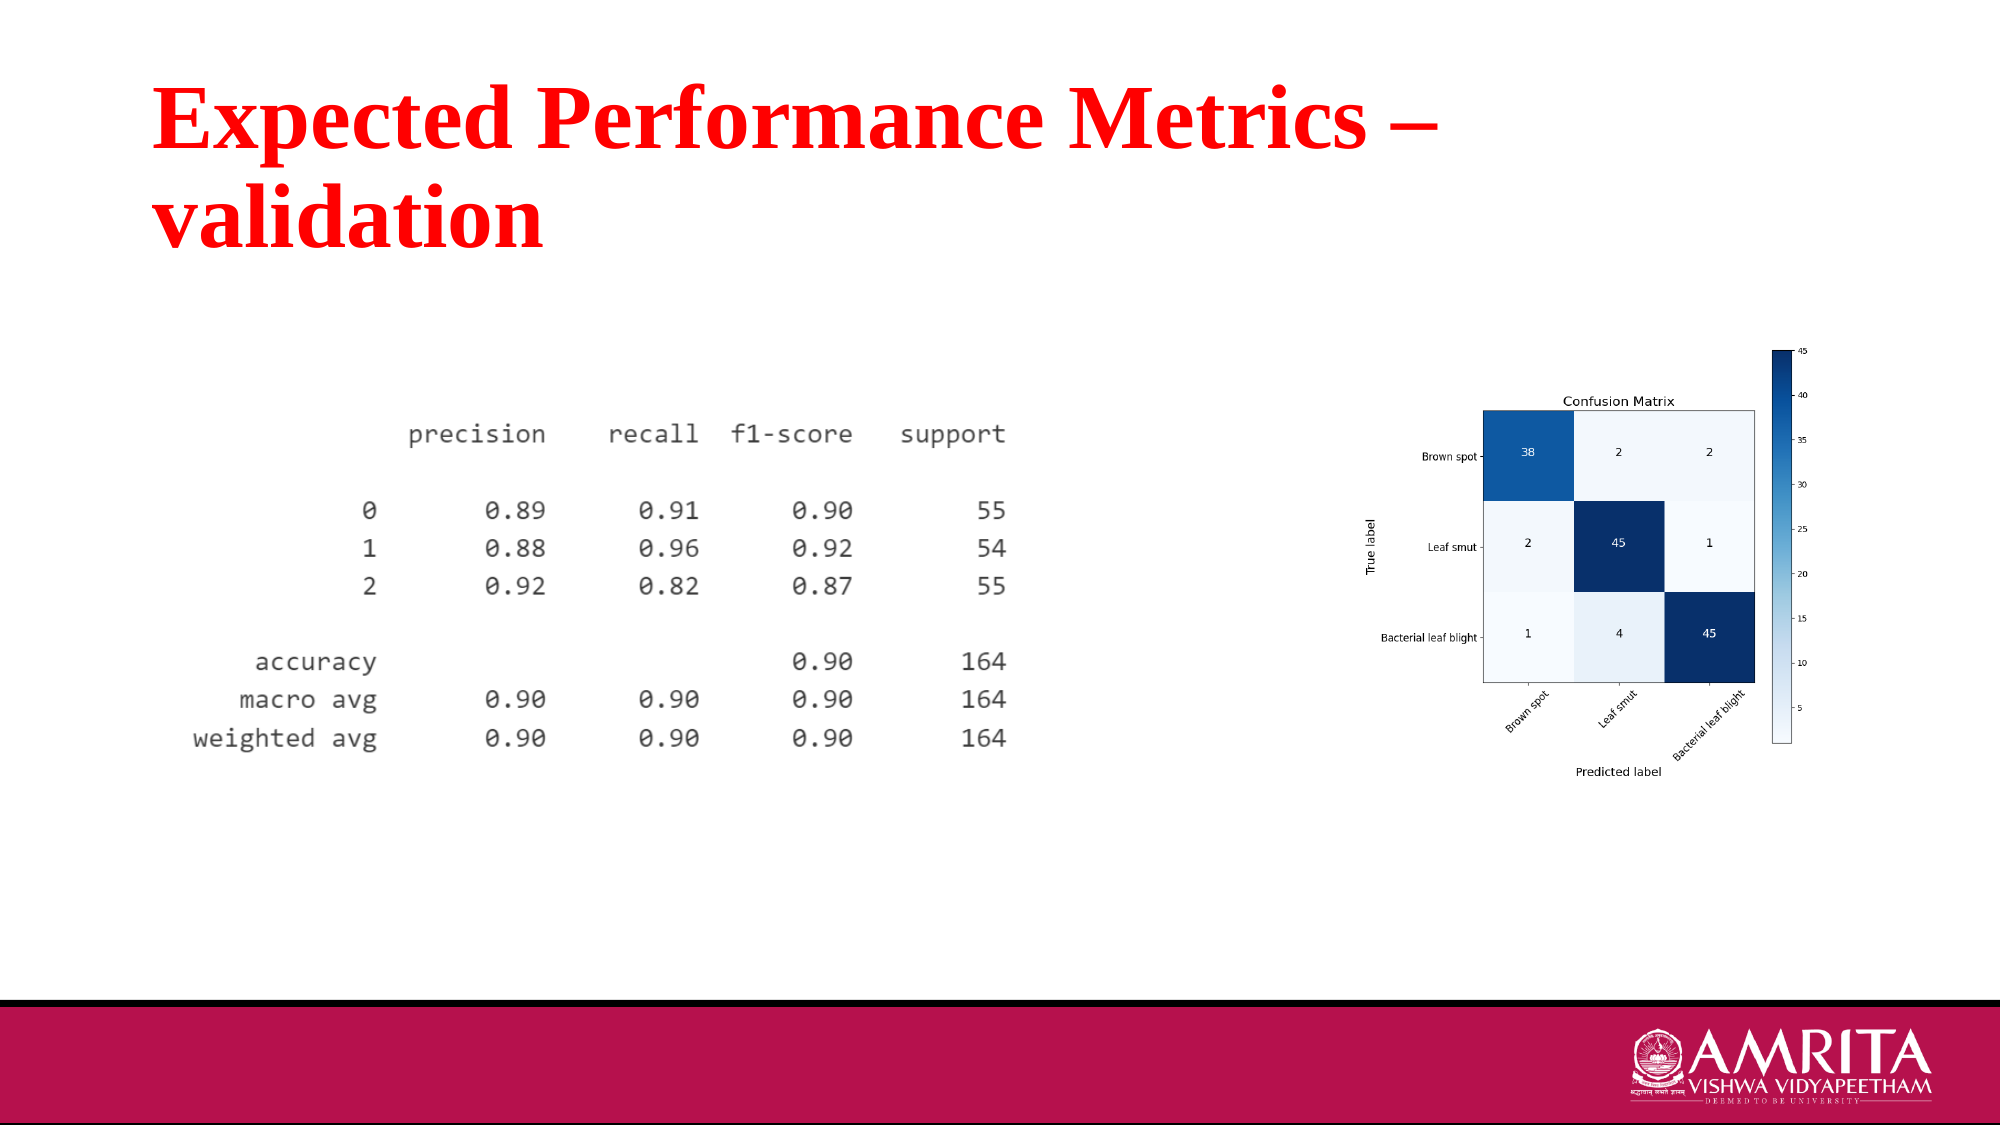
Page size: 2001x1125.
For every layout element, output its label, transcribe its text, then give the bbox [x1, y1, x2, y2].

picture [186, 417, 1109, 769]
title Expected Performance Metrics – validation [137, 59, 1863, 278]
picture [1622, 1011, 1940, 1113]
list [1360, 341, 1813, 784]
